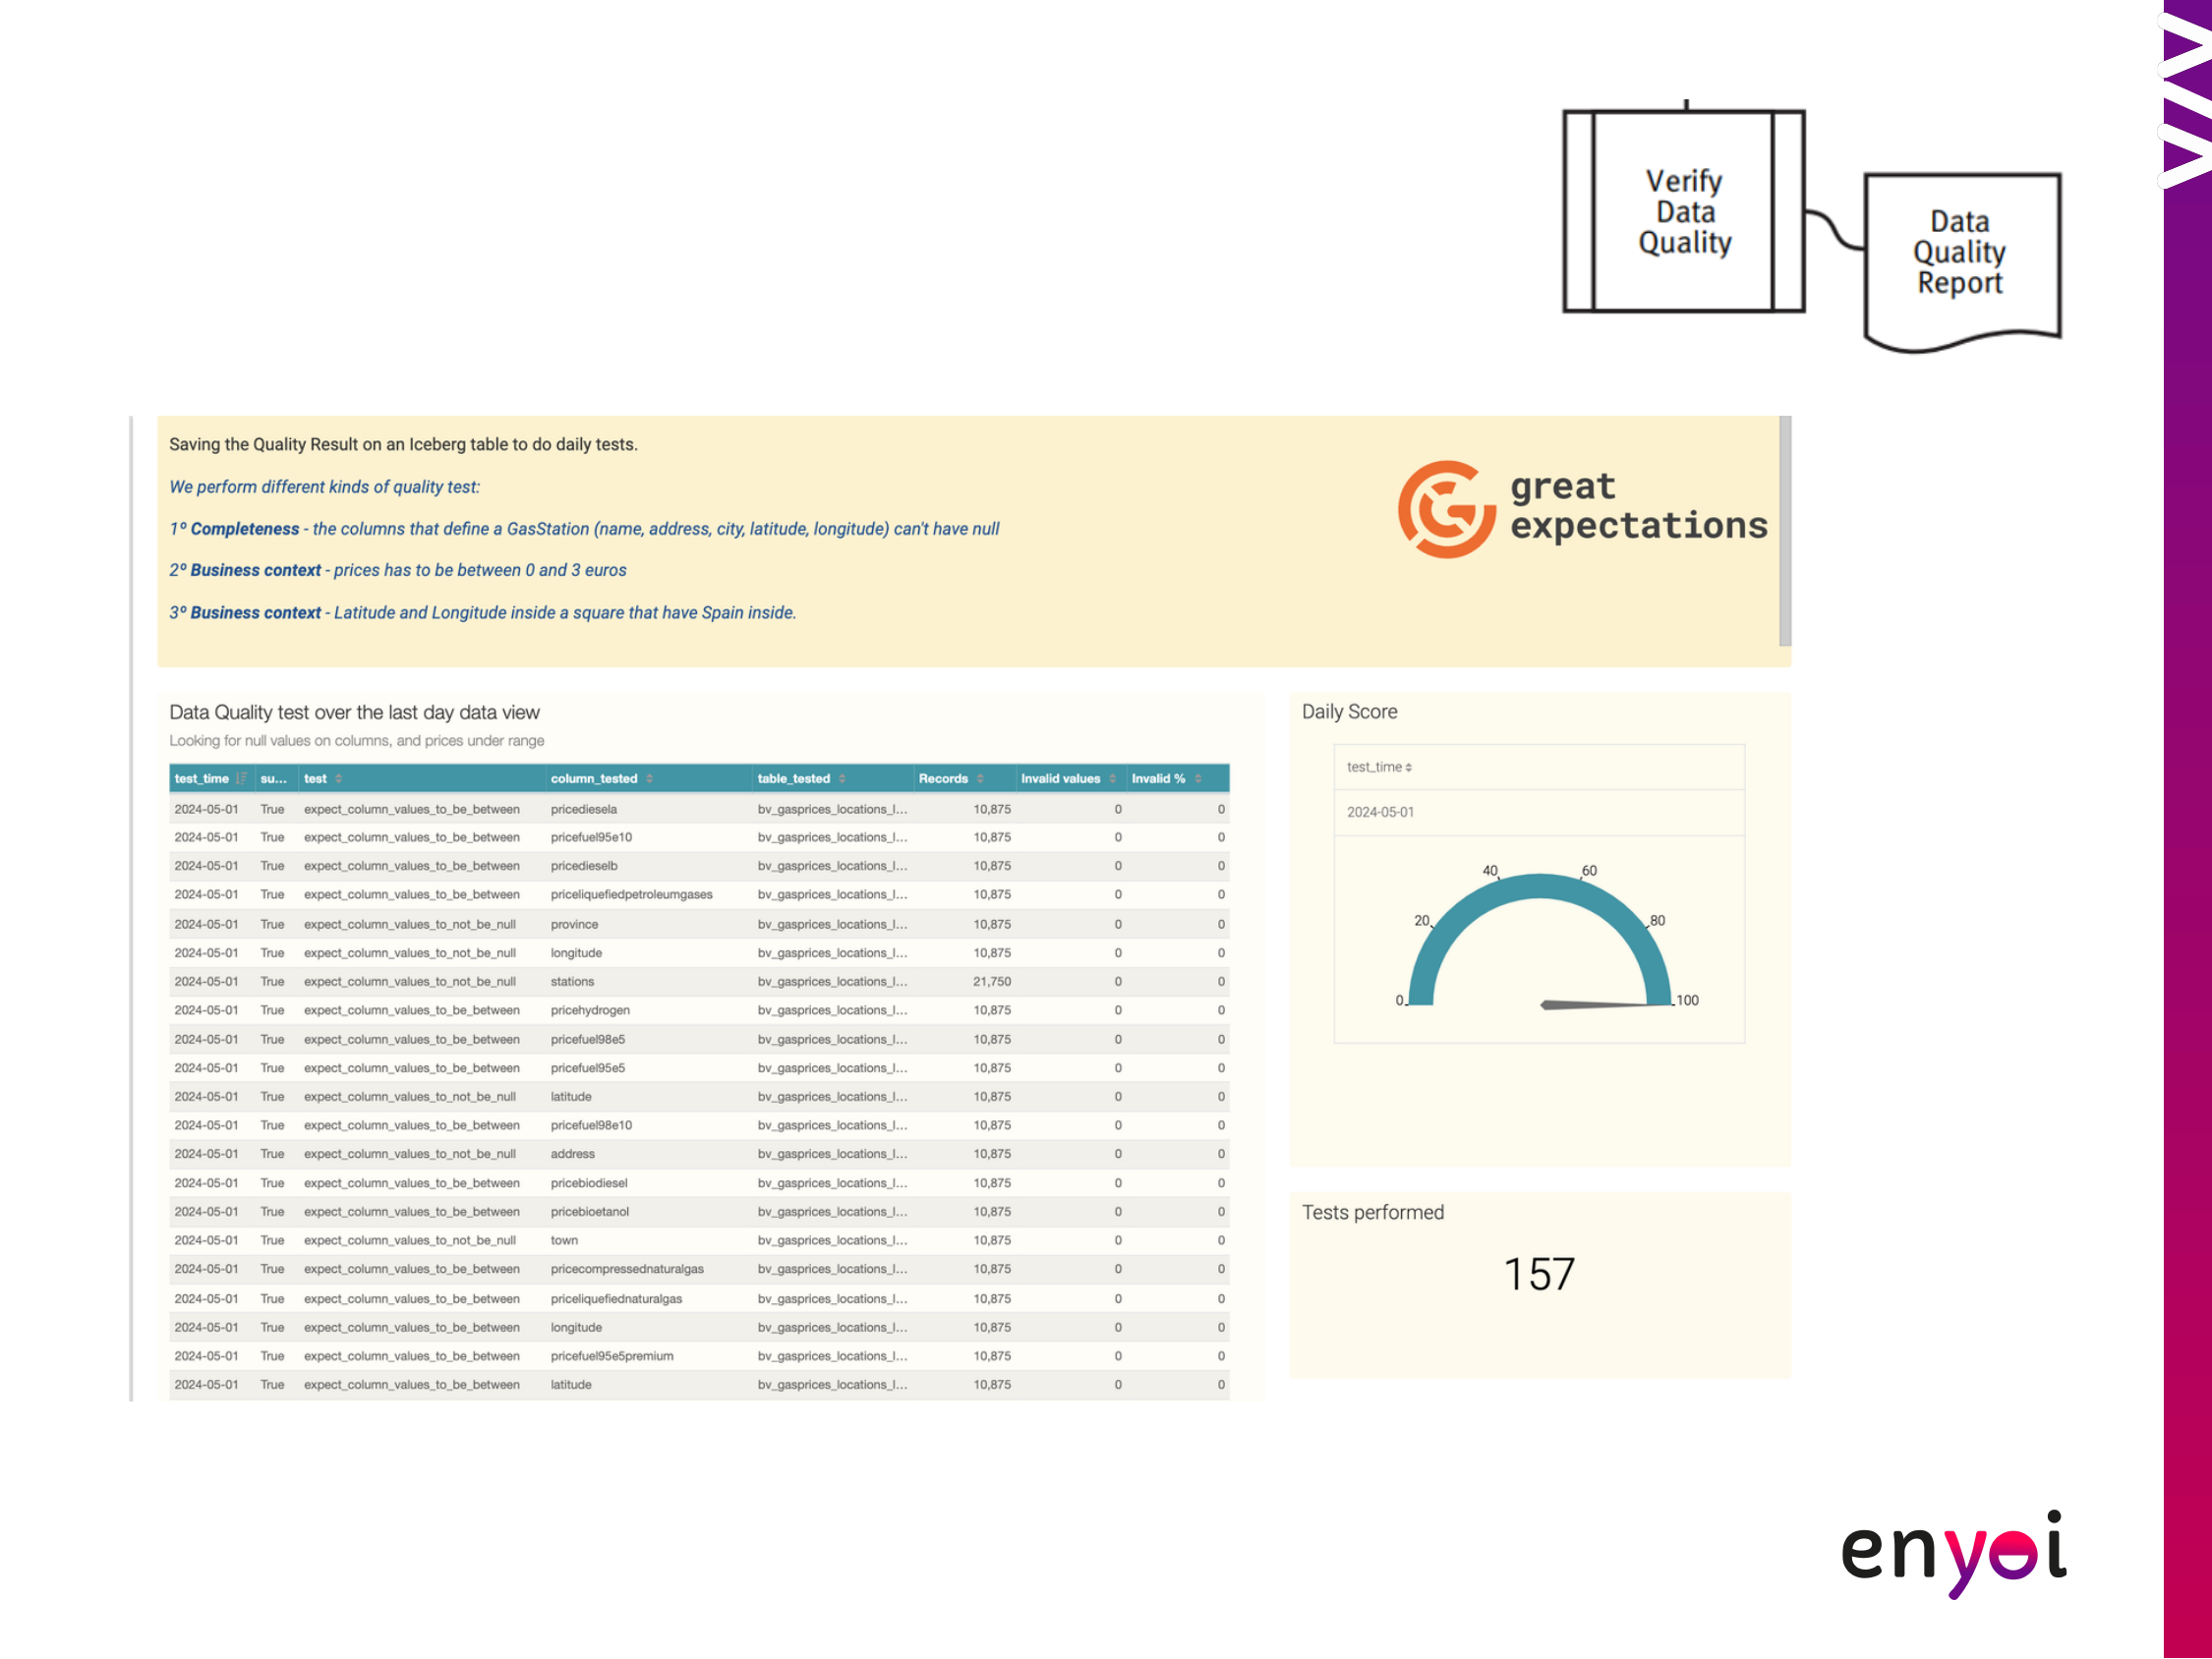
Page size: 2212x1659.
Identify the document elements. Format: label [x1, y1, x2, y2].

picture [1555, 99, 2082, 365]
text_box [2154, 0, 2212, 1659]
text_box [1842, 1510, 2067, 1600]
picture [129, 415, 1807, 1402]
